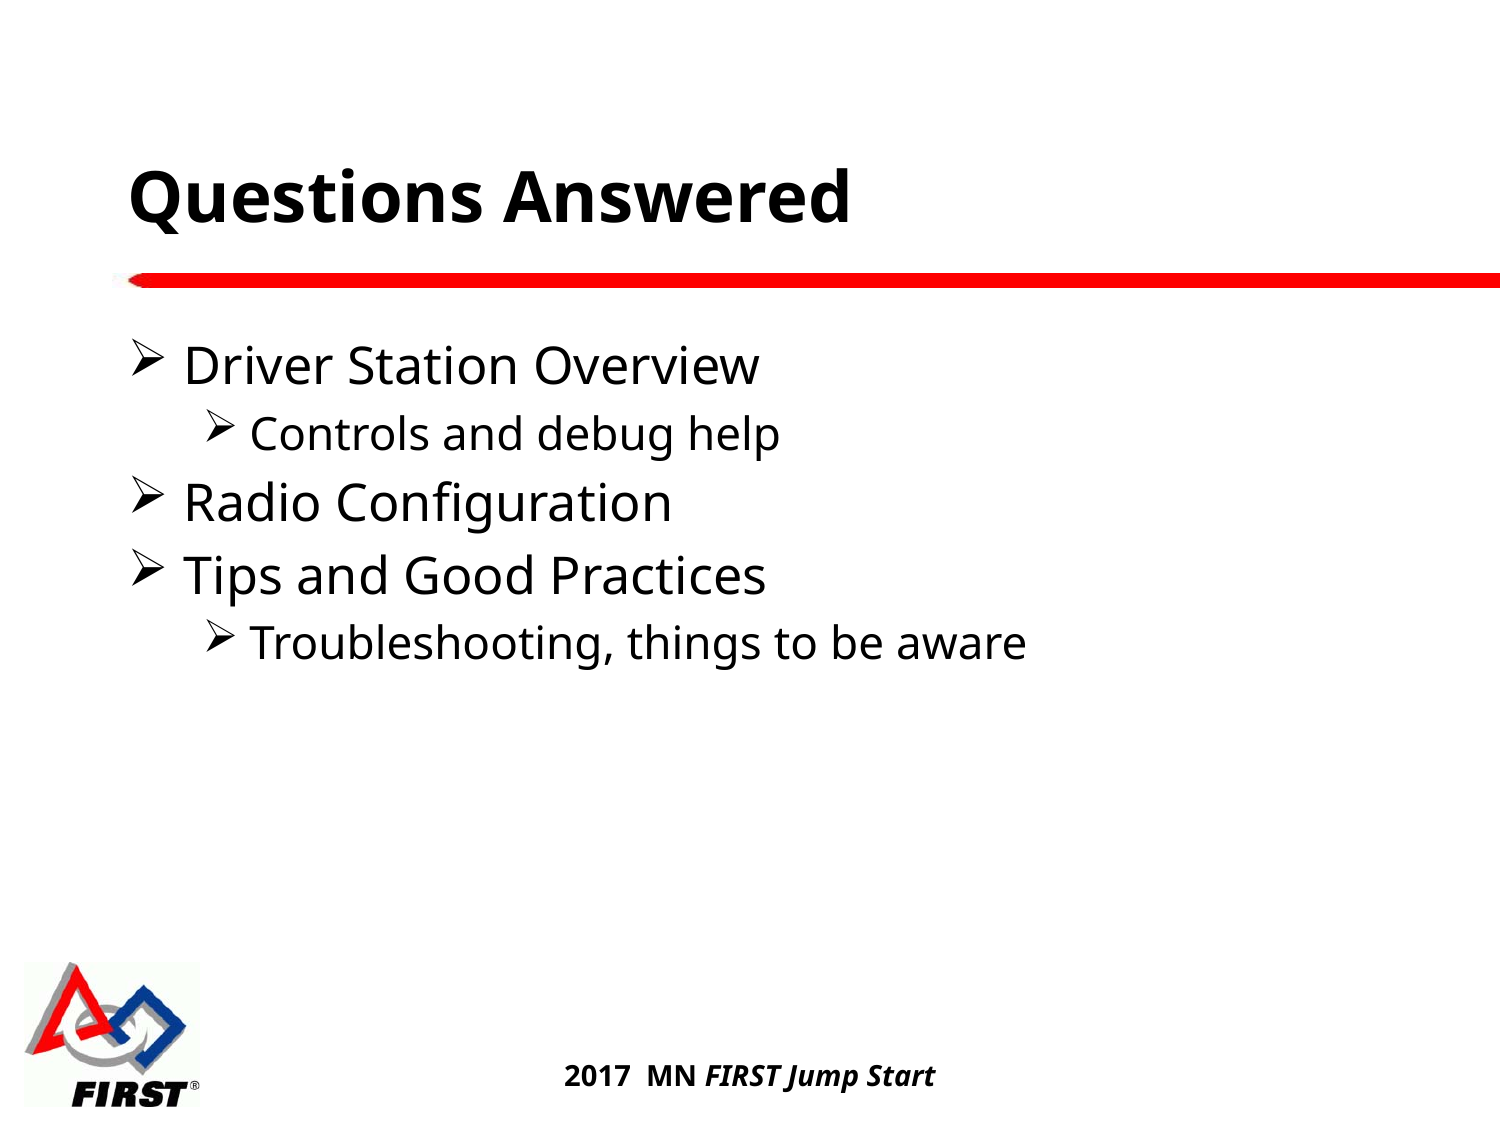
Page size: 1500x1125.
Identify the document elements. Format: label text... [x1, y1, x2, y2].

footer 2017 MN FIRST Jump Start [0, 1049, 1500, 1101]
picture [24, 962, 200, 1049]
picture [1388, 273, 1500, 288]
title Questions Answered [112, 99, 1388, 288]
list Driver Station Overview Controls and debug help Radio Configuration Tips and Good Practices Troubleshooting, things to be aware [112, 324, 1388, 1000]
picture [24, 1101, 200, 1107]
